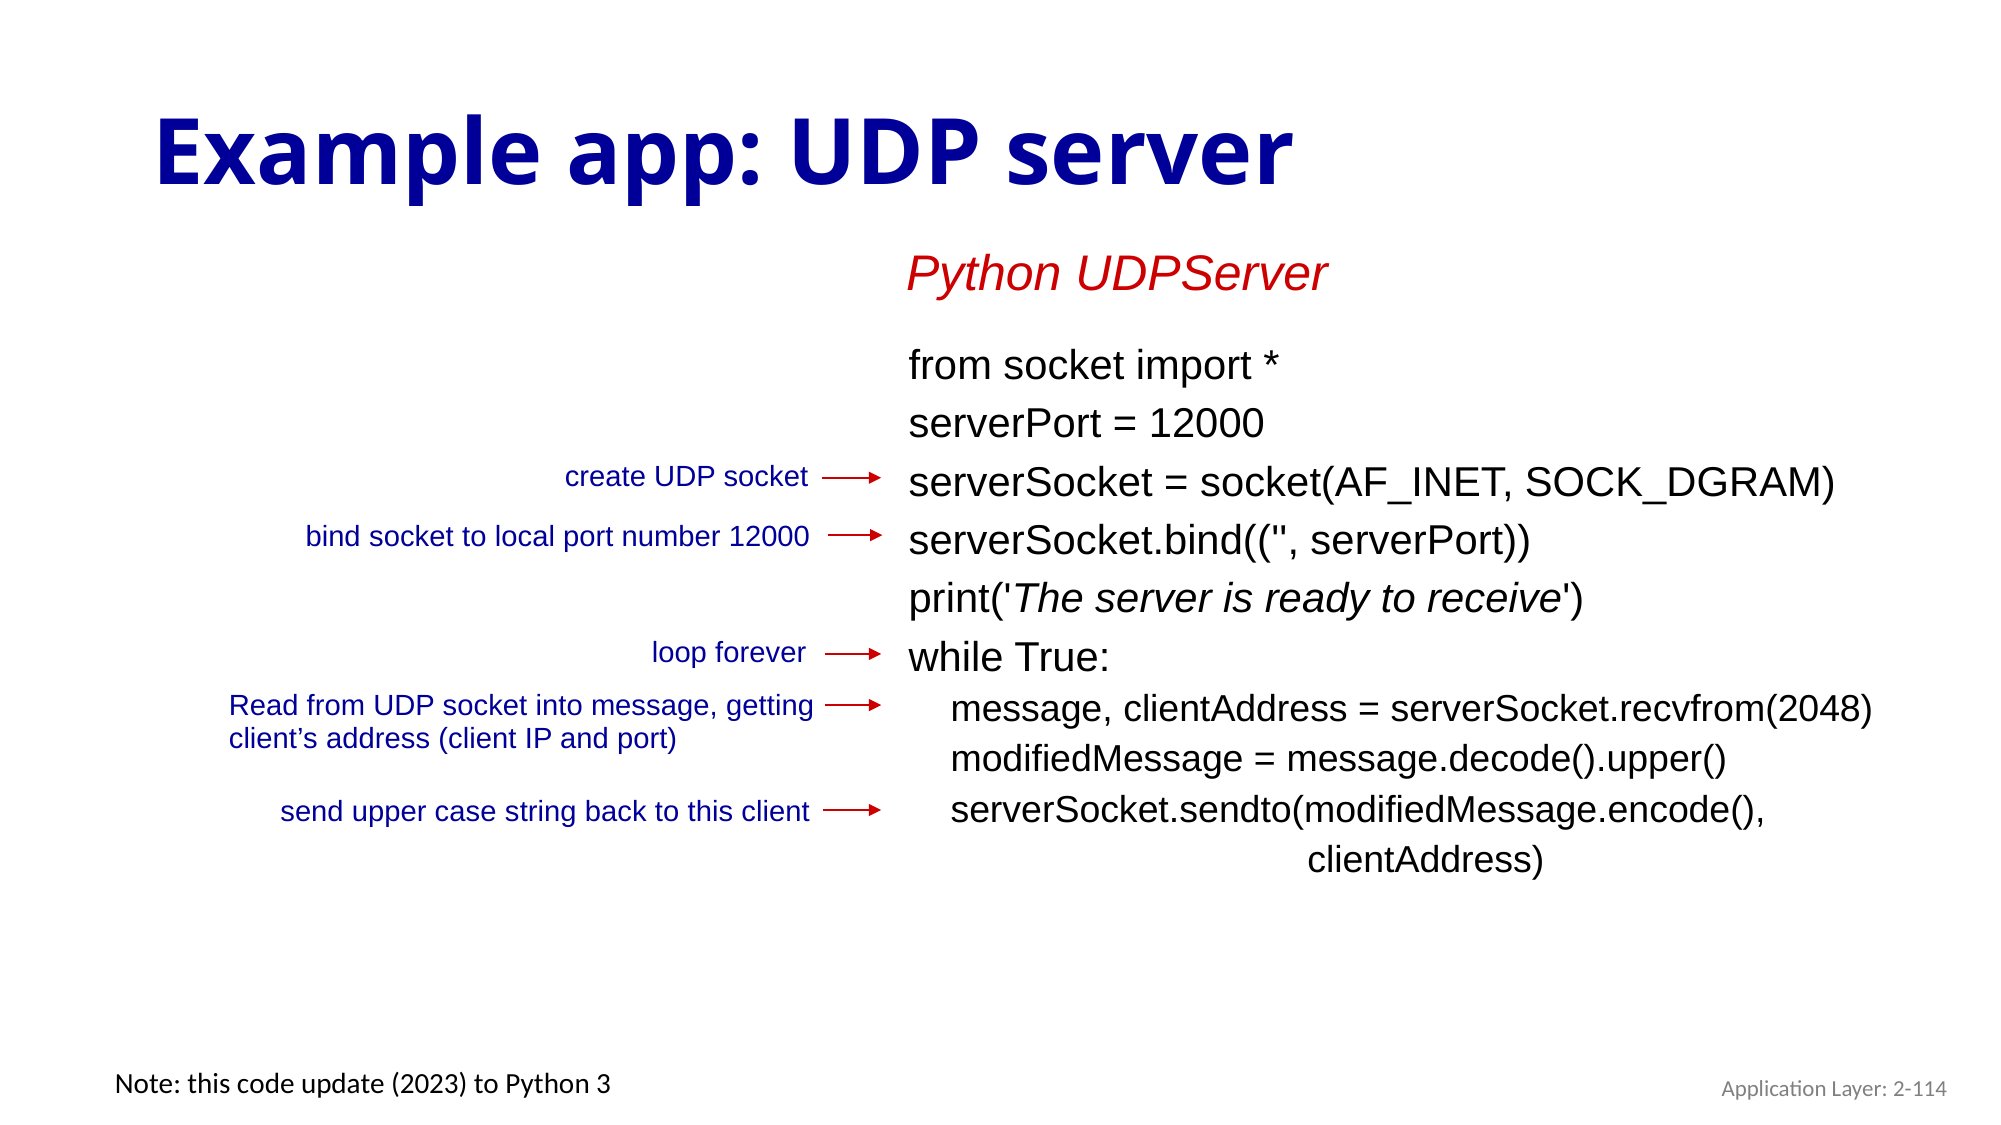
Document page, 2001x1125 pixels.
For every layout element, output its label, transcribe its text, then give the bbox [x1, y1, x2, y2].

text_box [213, 680, 882, 763]
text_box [549, 450, 970, 501]
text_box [290, 509, 883, 561]
title Example app: UDP server [137, 74, 1863, 221]
slide_number Application Layer: 2- [1512, 1056, 1963, 1117]
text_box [265, 784, 896, 836]
text_box Python UDPServer [891, 233, 1343, 309]
text_box Note: this code update (2023) to Python 3 [100, 1056, 627, 1107]
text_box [637, 627, 882, 677]
text_box from socket import * serverPort = 12000 serverSocket = socket(AF_INET, SOCK_DGRAM) serverSocket.bind(('', serverPort)) print('The server is ready to receive') while True: message, clientAddress = serverSocket.recvfrom(2048) modifiedMessage = message.decode().upper() serverSocket.sendto(modifiedMessage.encode(), clientAddress) [893, 321, 1889, 887]
